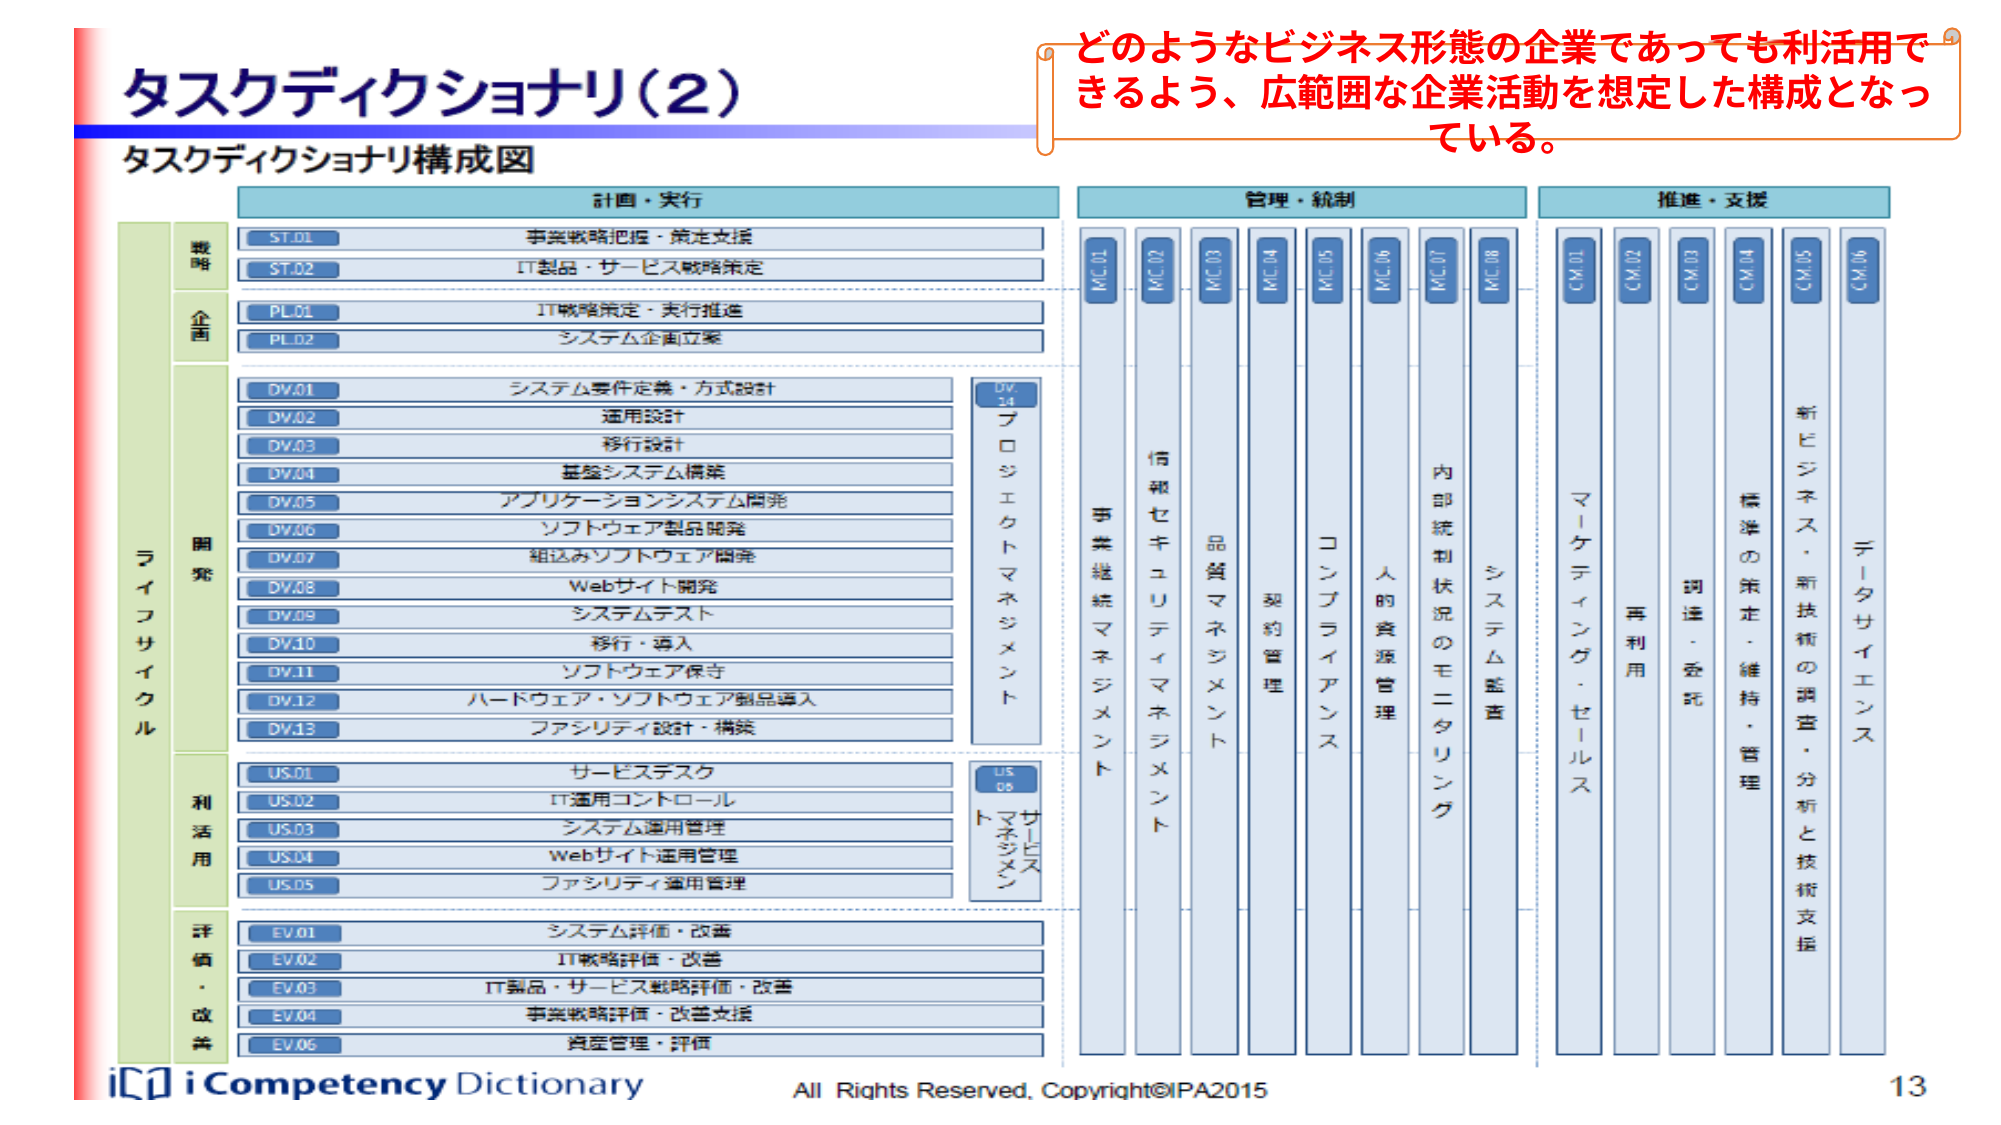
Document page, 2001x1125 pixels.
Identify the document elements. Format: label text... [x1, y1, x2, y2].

picture [74, 28, 1932, 1100]
text_box どのようなビジネス形態の企業であっても利活用できるよう、広範囲な企業活動を想定した構成となっている。 [1932, 27, 1962, 141]
